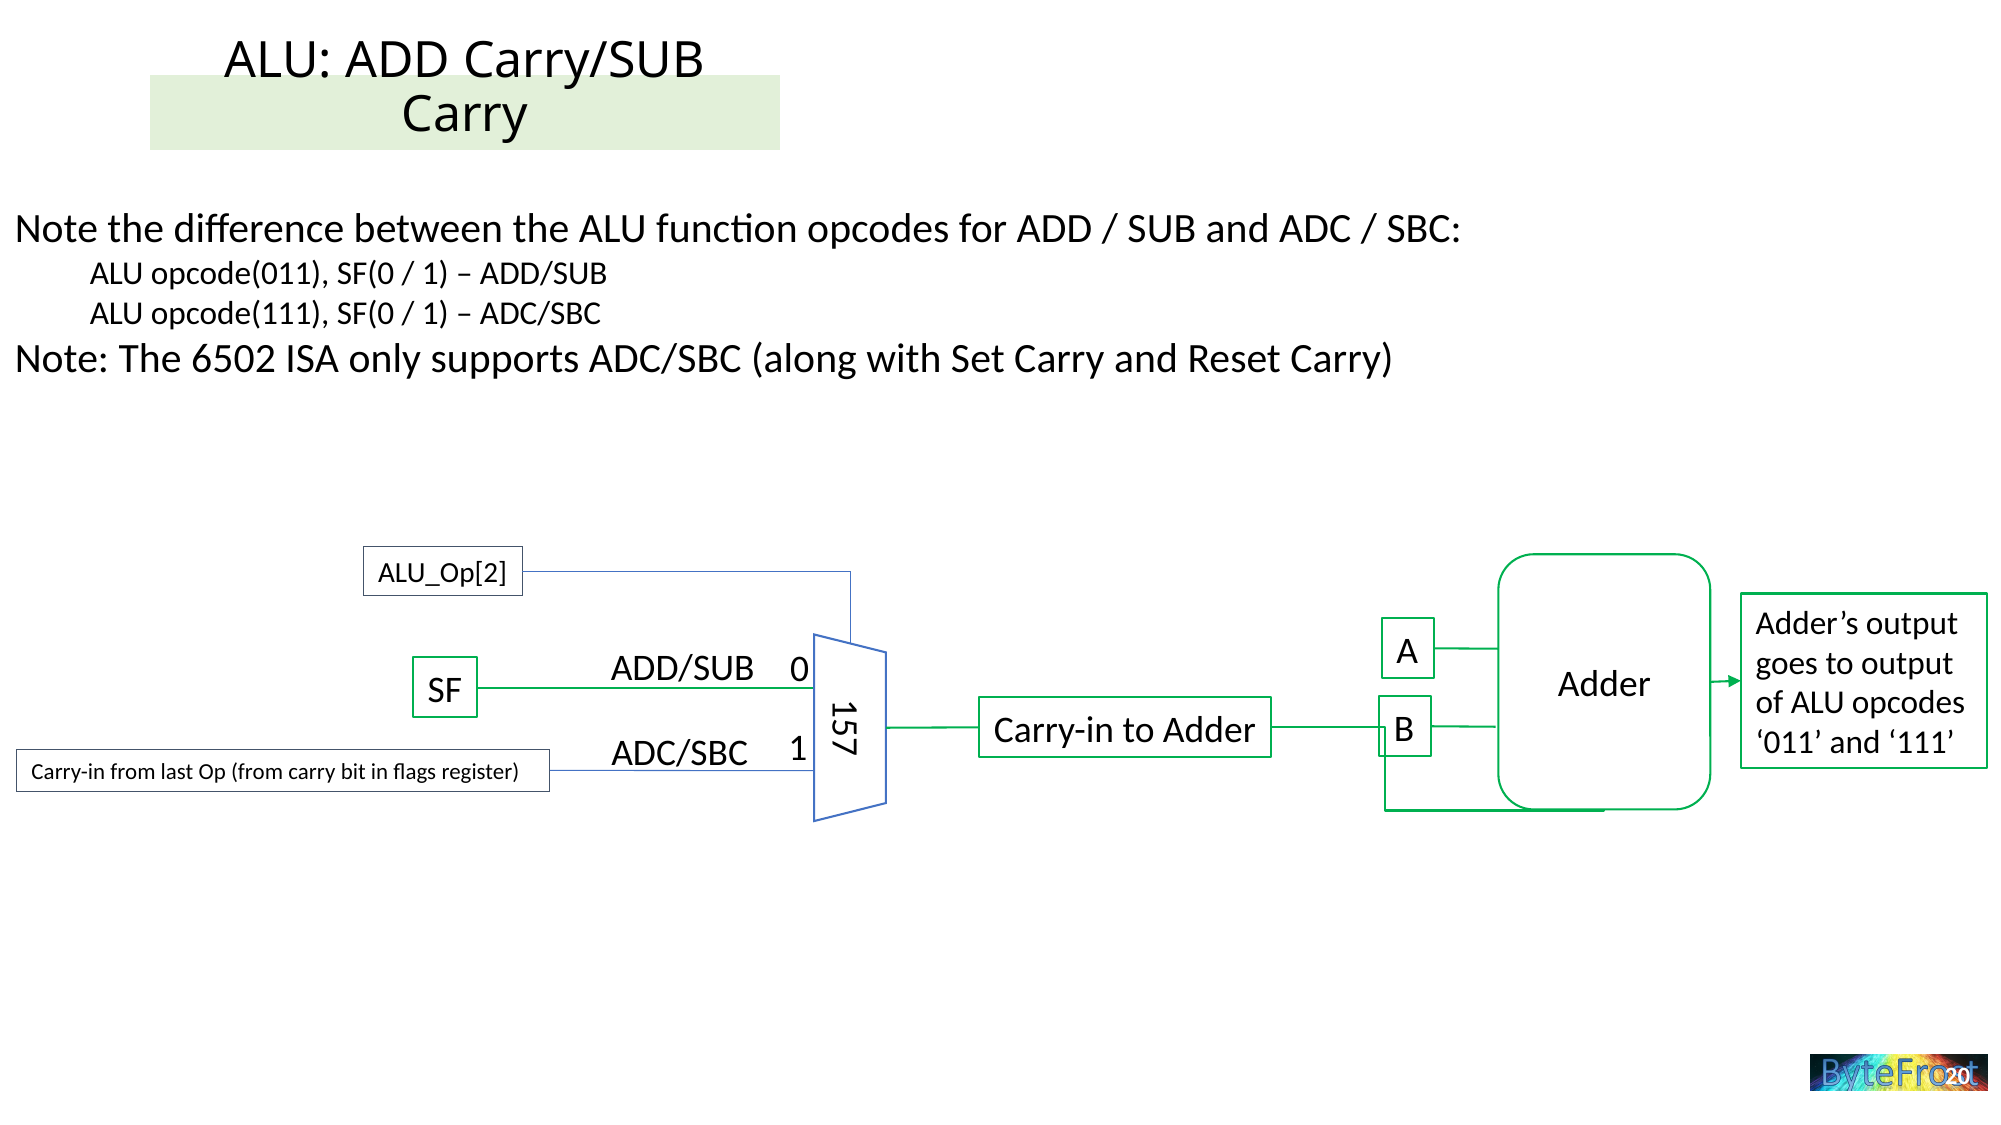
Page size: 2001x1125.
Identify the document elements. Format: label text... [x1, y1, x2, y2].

text_box Carry-in from last Op (from carry bit in flags register) [16, 749, 550, 792]
text_box ALU_Op[2] [363, 546, 523, 596]
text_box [523, 571, 850, 644]
text_box Carry-in to Adder [979, 697, 1272, 758]
title ALU: ADD Carry/SUB Carry [150, 75, 780, 150]
slide_number 20 [1412, 1042, 1863, 1103]
text_box B [1378, 696, 1432, 727]
text_box ADD/SUB [596, 644, 770, 688]
text_box Adder’s output goes to output of ALU opcodes ‘011’ and ‘111’ [1740, 593, 1988, 768]
text_box A [1381, 618, 1434, 679]
subtitle Note the difference between the ALU function opcodes for ADD / SUB and ADC / SBC: ALU opcode(011), SF(0 / 1) – ADD/SUB ALU opcode(111), SF(0 / 1) – ADC/SBC Note: The 6502 ISA only supports ADC/SBC (along with Set Carry and Reset Carry) [0, 193, 1595, 466]
text_box ADC/SBC [596, 721, 764, 770]
text_box Adder [1497, 553, 1712, 811]
picture [1810, 1054, 1988, 1091]
text_box SF [412, 657, 477, 717]
text_box 20 [1535, 1044, 1986, 1105]
text_box 157 [813, 642, 887, 823]
text_box 1 [773, 715, 823, 776]
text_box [1273, 727, 1605, 810]
text_box 0 [775, 644, 825, 697]
text_box ADC/SBC [596, 771, 764, 781]
text_box ADD/SUB [596, 689, 770, 696]
